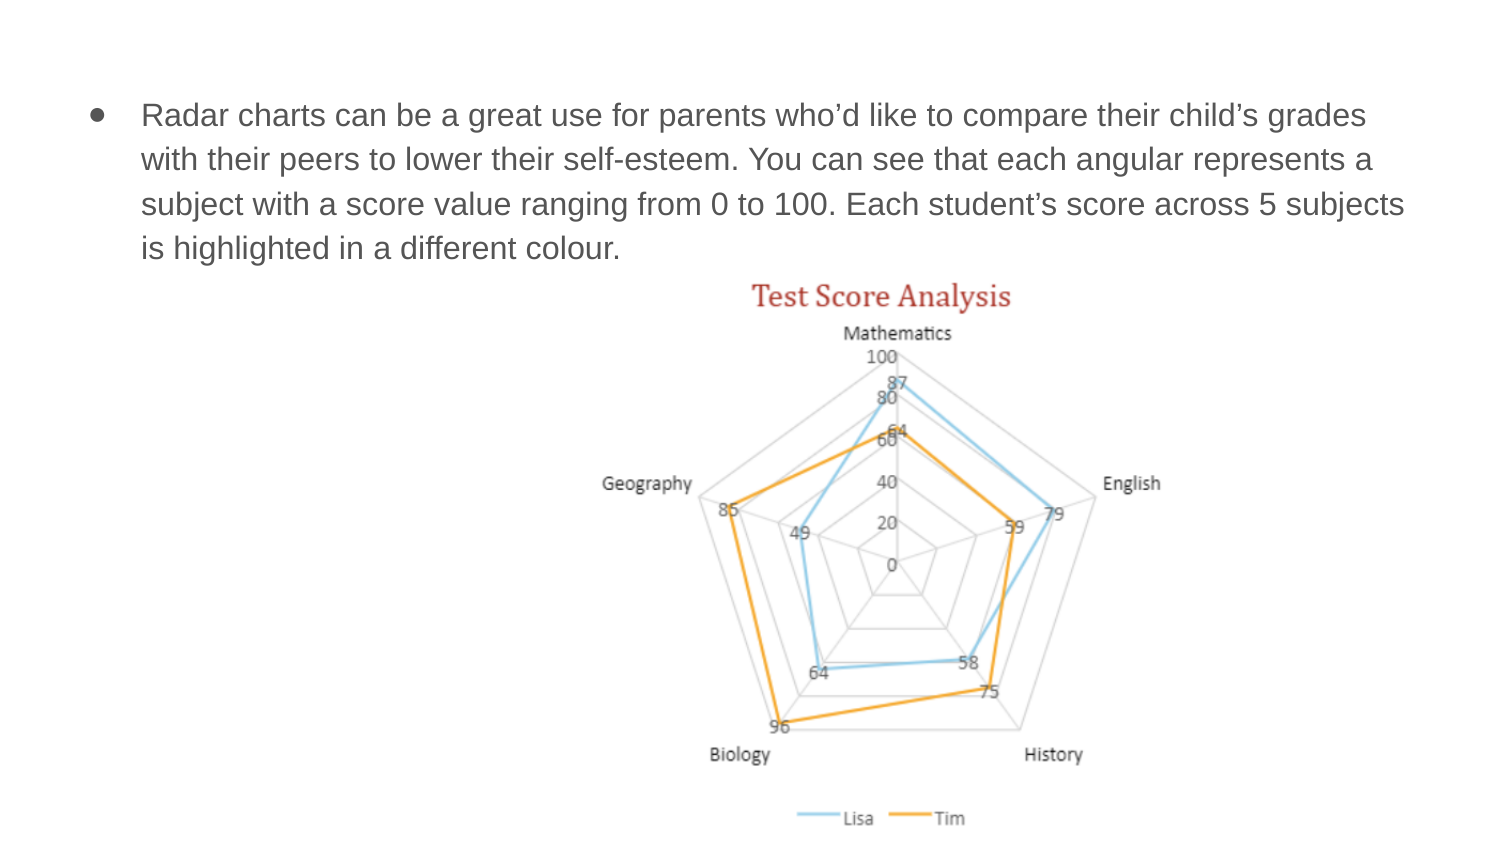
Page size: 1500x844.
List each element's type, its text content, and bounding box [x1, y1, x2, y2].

list Radar charts can be a great use for parents who’d like to compare their child’s grades with their peers to lower their self-esteem. You can see that each angular represents a subject with a score value ranging from 0 to 100. Each student’s score across 5 subjects is highlighted in a different colour. [51, 73, 1449, 343]
picture [592, 271, 1180, 833]
